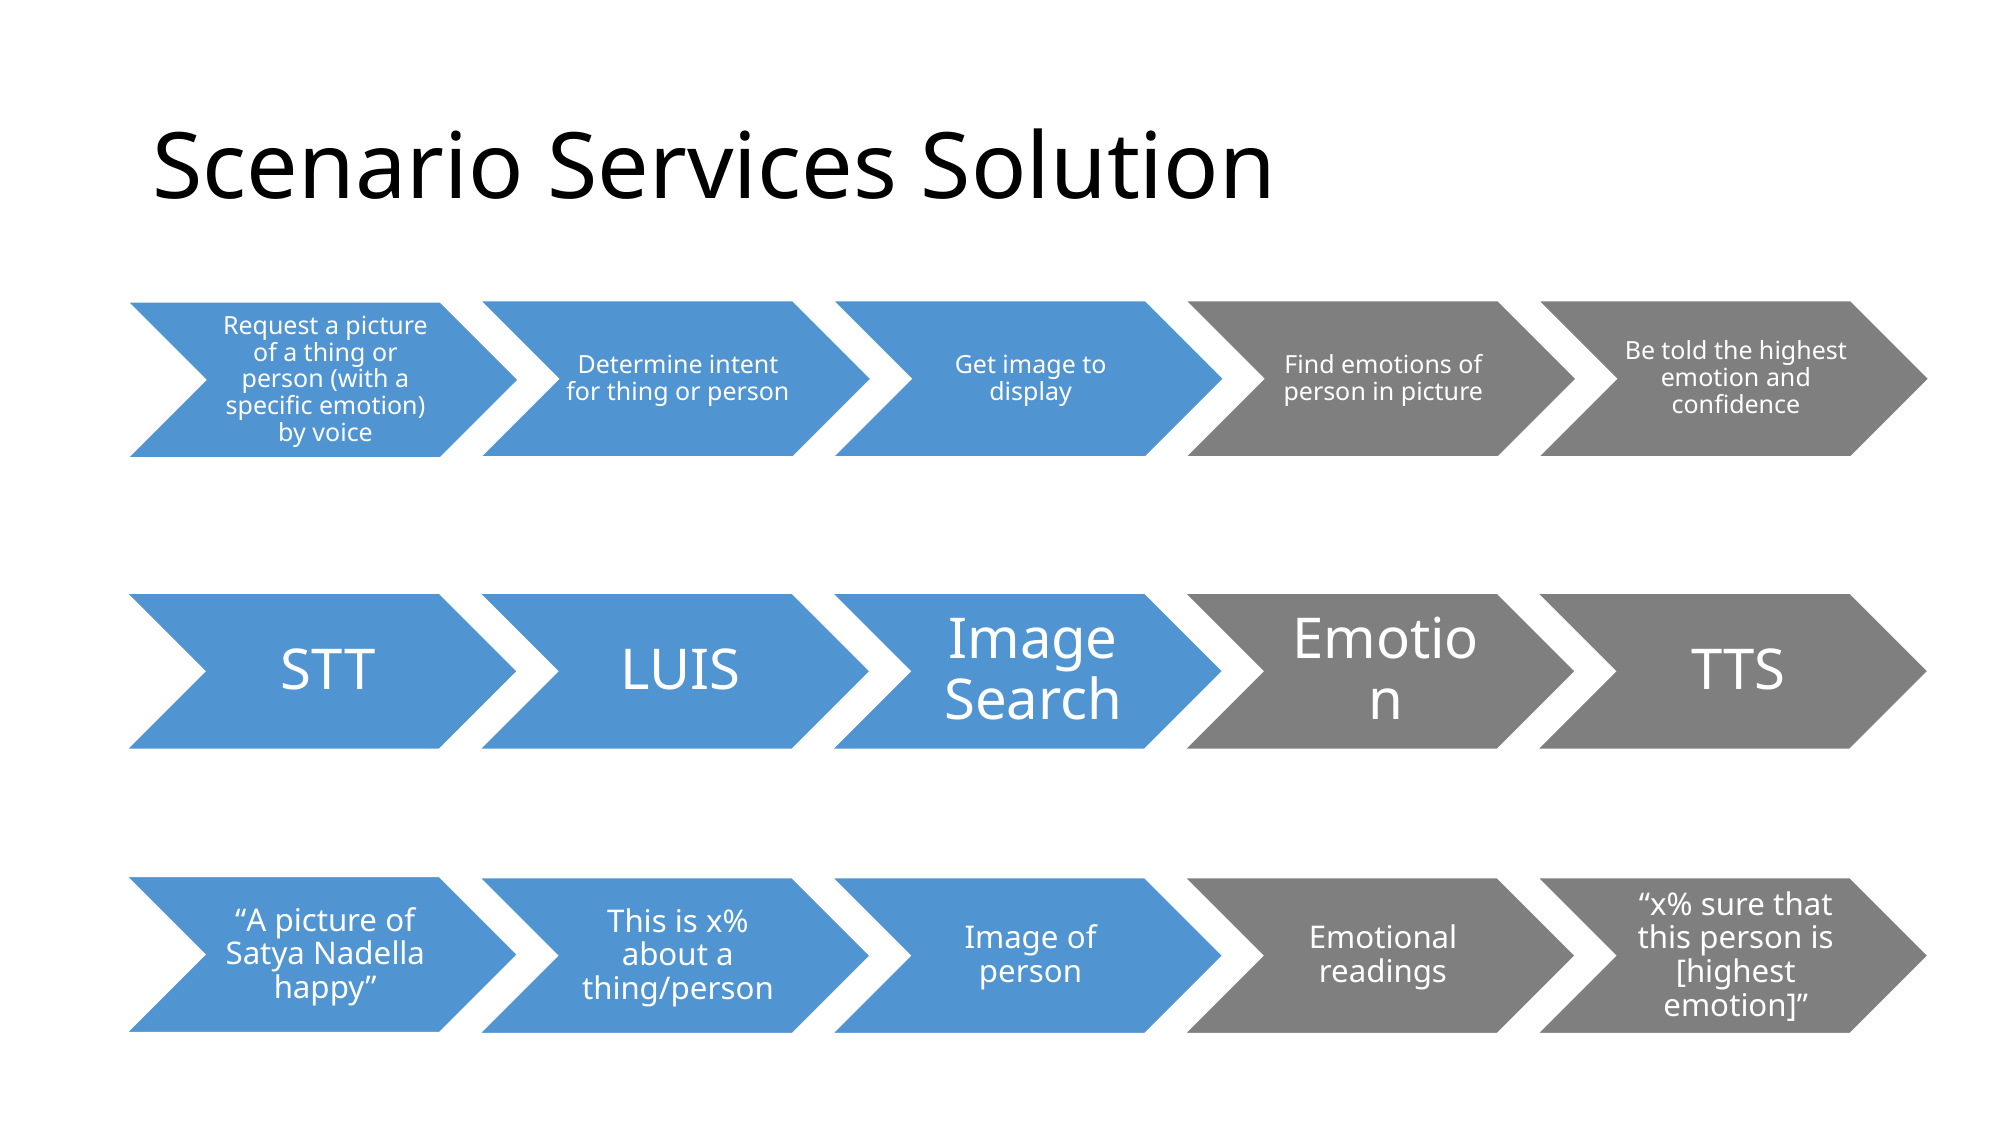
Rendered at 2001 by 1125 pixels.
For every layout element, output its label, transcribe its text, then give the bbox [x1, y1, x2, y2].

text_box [831, 877, 1183, 1034]
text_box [832, 300, 1184, 458]
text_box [1184, 300, 1537, 458]
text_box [1536, 877, 1929, 1034]
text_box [1183, 877, 1536, 1034]
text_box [126, 592, 478, 750]
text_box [831, 592, 1183, 750]
title Scenario Services Solution [137, 59, 1863, 278]
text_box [1536, 592, 1929, 750]
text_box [479, 300, 832, 458]
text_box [478, 877, 831, 1034]
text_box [1183, 592, 1536, 750]
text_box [478, 592, 831, 750]
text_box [126, 301, 519, 459]
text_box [126, 876, 518, 1033]
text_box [1537, 300, 1930, 458]
